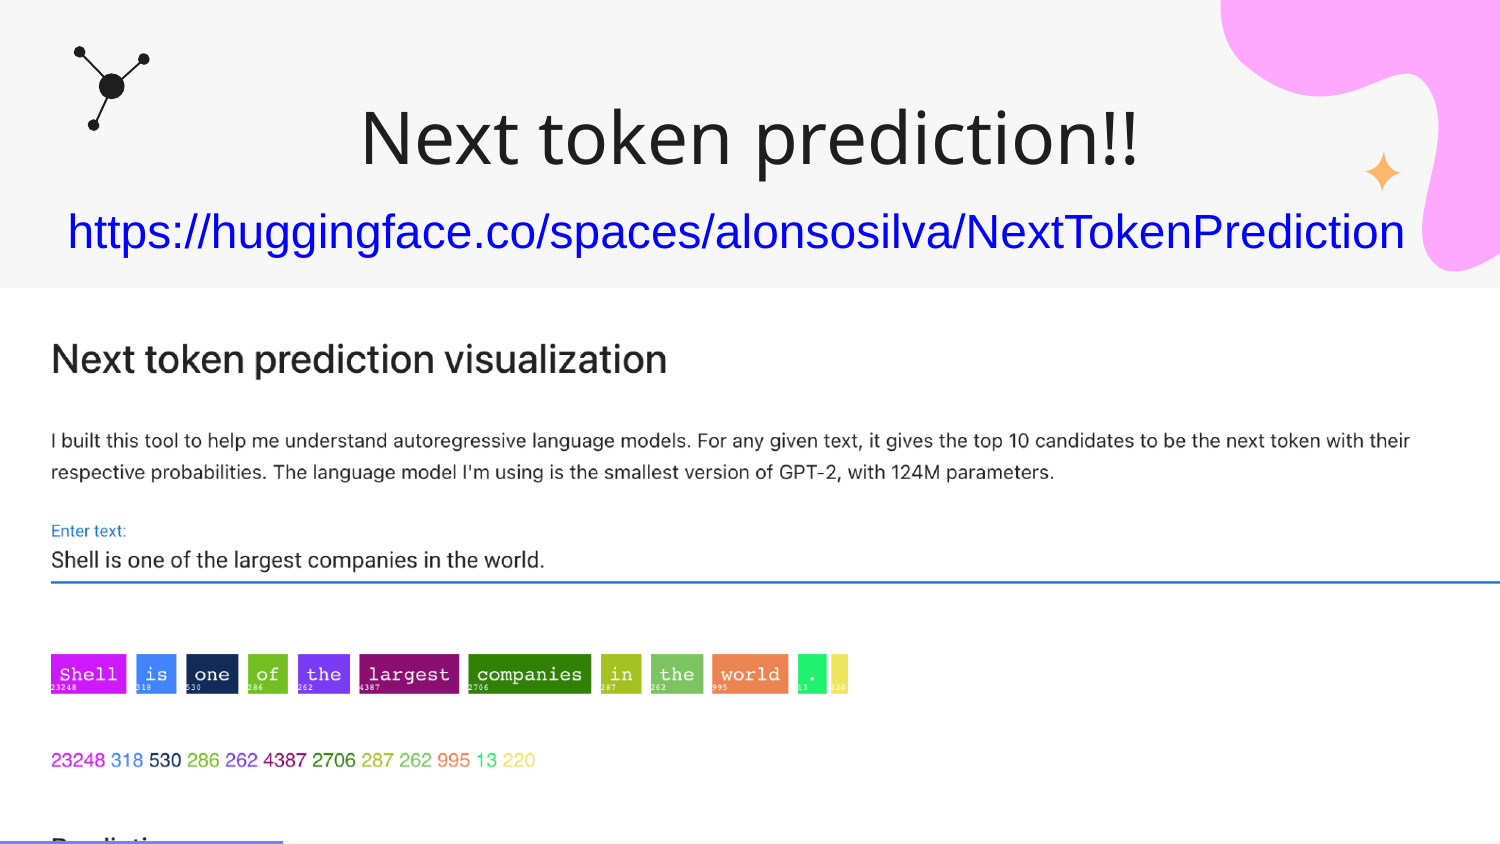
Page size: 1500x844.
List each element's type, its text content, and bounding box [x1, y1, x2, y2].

text_box https://huggingface.co/spaces/alonsosilva/NextTokenPrediction [52, 185, 1448, 274]
title Next token prediction!! [118, 76, 1382, 171]
picture [0, 288, 1500, 841]
